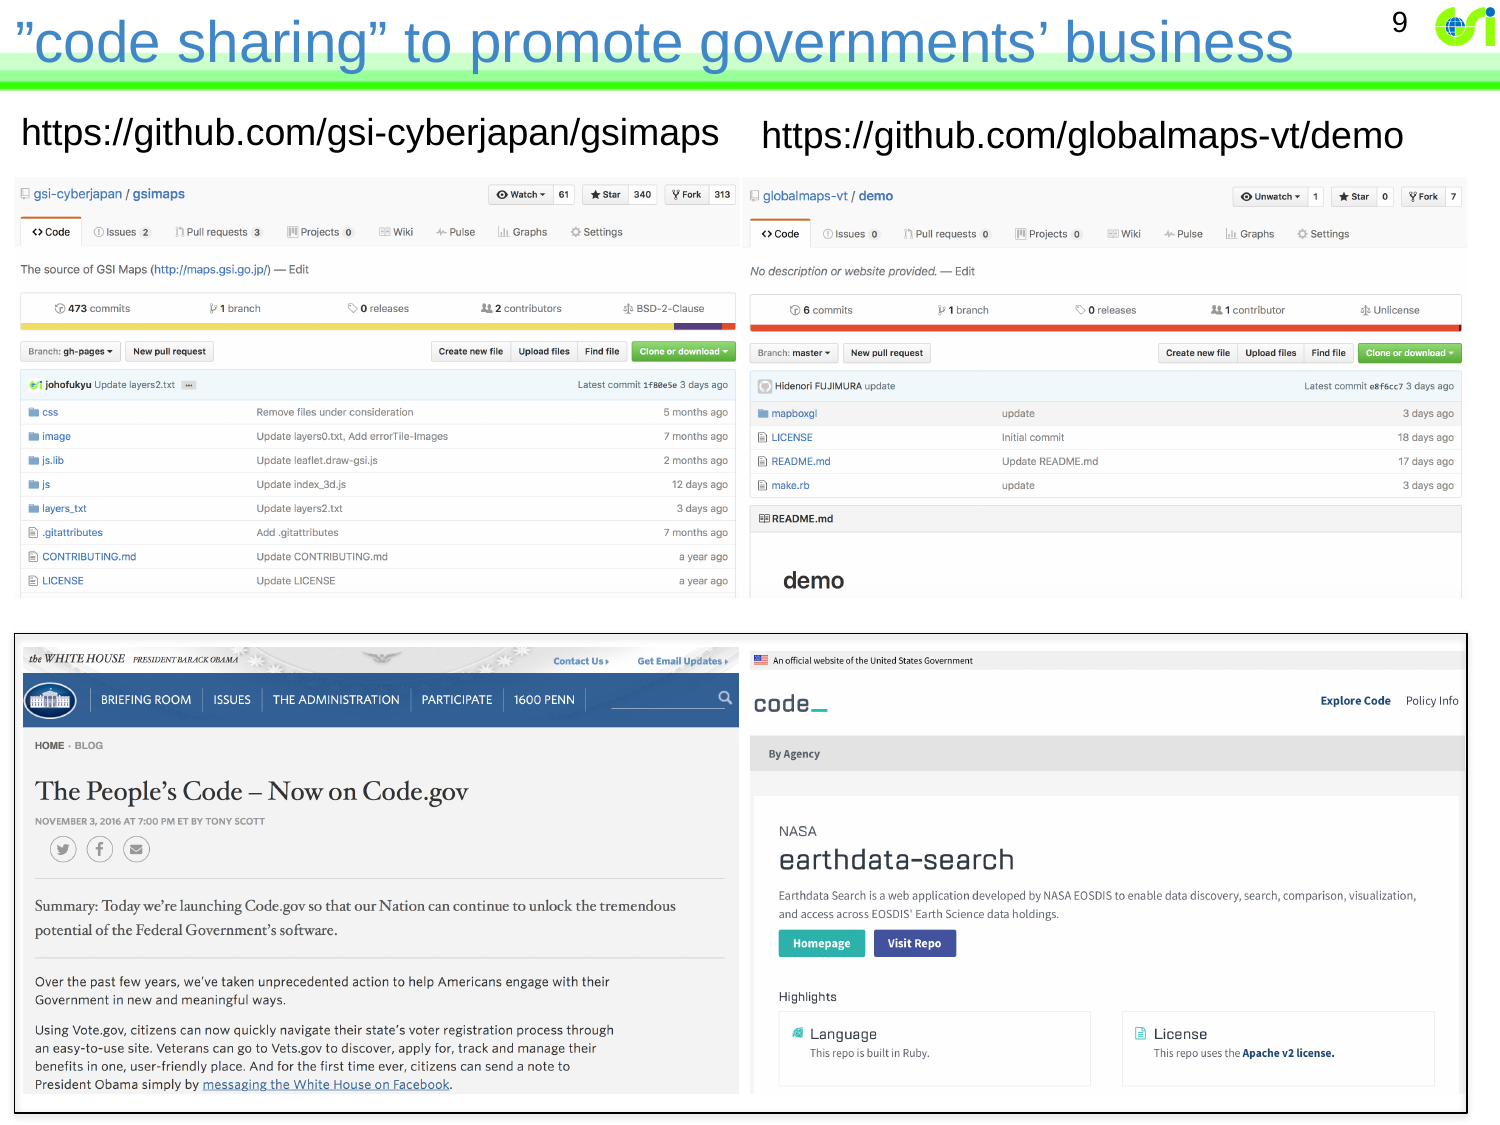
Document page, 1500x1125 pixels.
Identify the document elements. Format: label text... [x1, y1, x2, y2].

picture [14, 177, 740, 599]
text_box [14, 633, 1468, 1114]
title ”code sharing” to promote governments’ business [0, 0, 1341, 79]
picture [741, 177, 1468, 599]
text_box https://github.com/globalmaps-vt/demo [746, 103, 1420, 163]
text_box https://github.com/gsi-cyberjapan/gsimaps [6, 100, 736, 160]
slide_number 9 [1072, 0, 1424, 74]
picture [0, 0, 1500, 91]
picture [749, 651, 1465, 1095]
picture [23, 647, 739, 1095]
